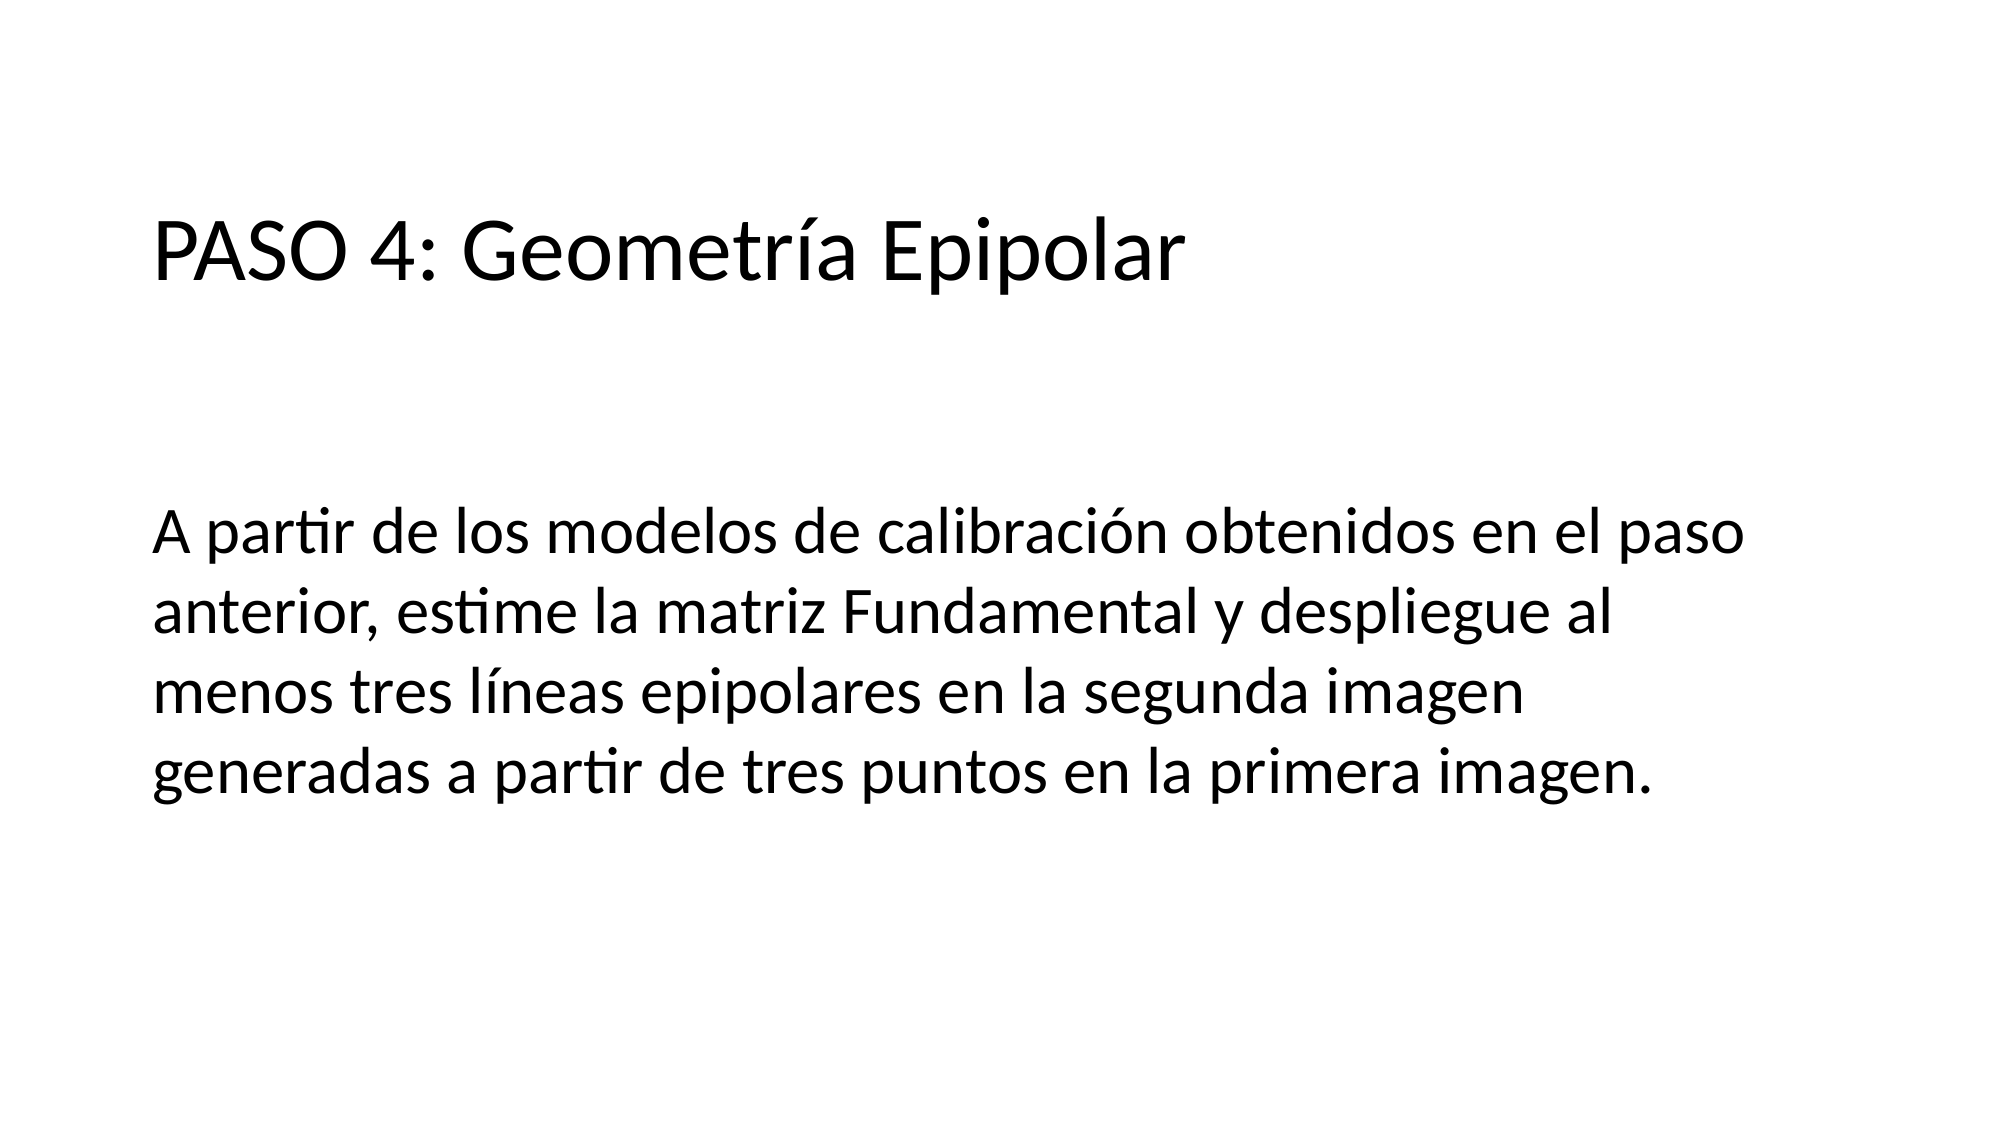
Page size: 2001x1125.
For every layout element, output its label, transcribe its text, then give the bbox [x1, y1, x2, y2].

title PASO 4: Geometría Epipolar [137, 142, 1863, 360]
text_box A partir de los modelos de calibración obtenidos en el paso anterior, estime la matriz Fundamental y despliegue al menos tres líneas epipolares en la segunda imagen generadas a partir de tres puntos en la primera imagen. [137, 479, 1808, 814]
